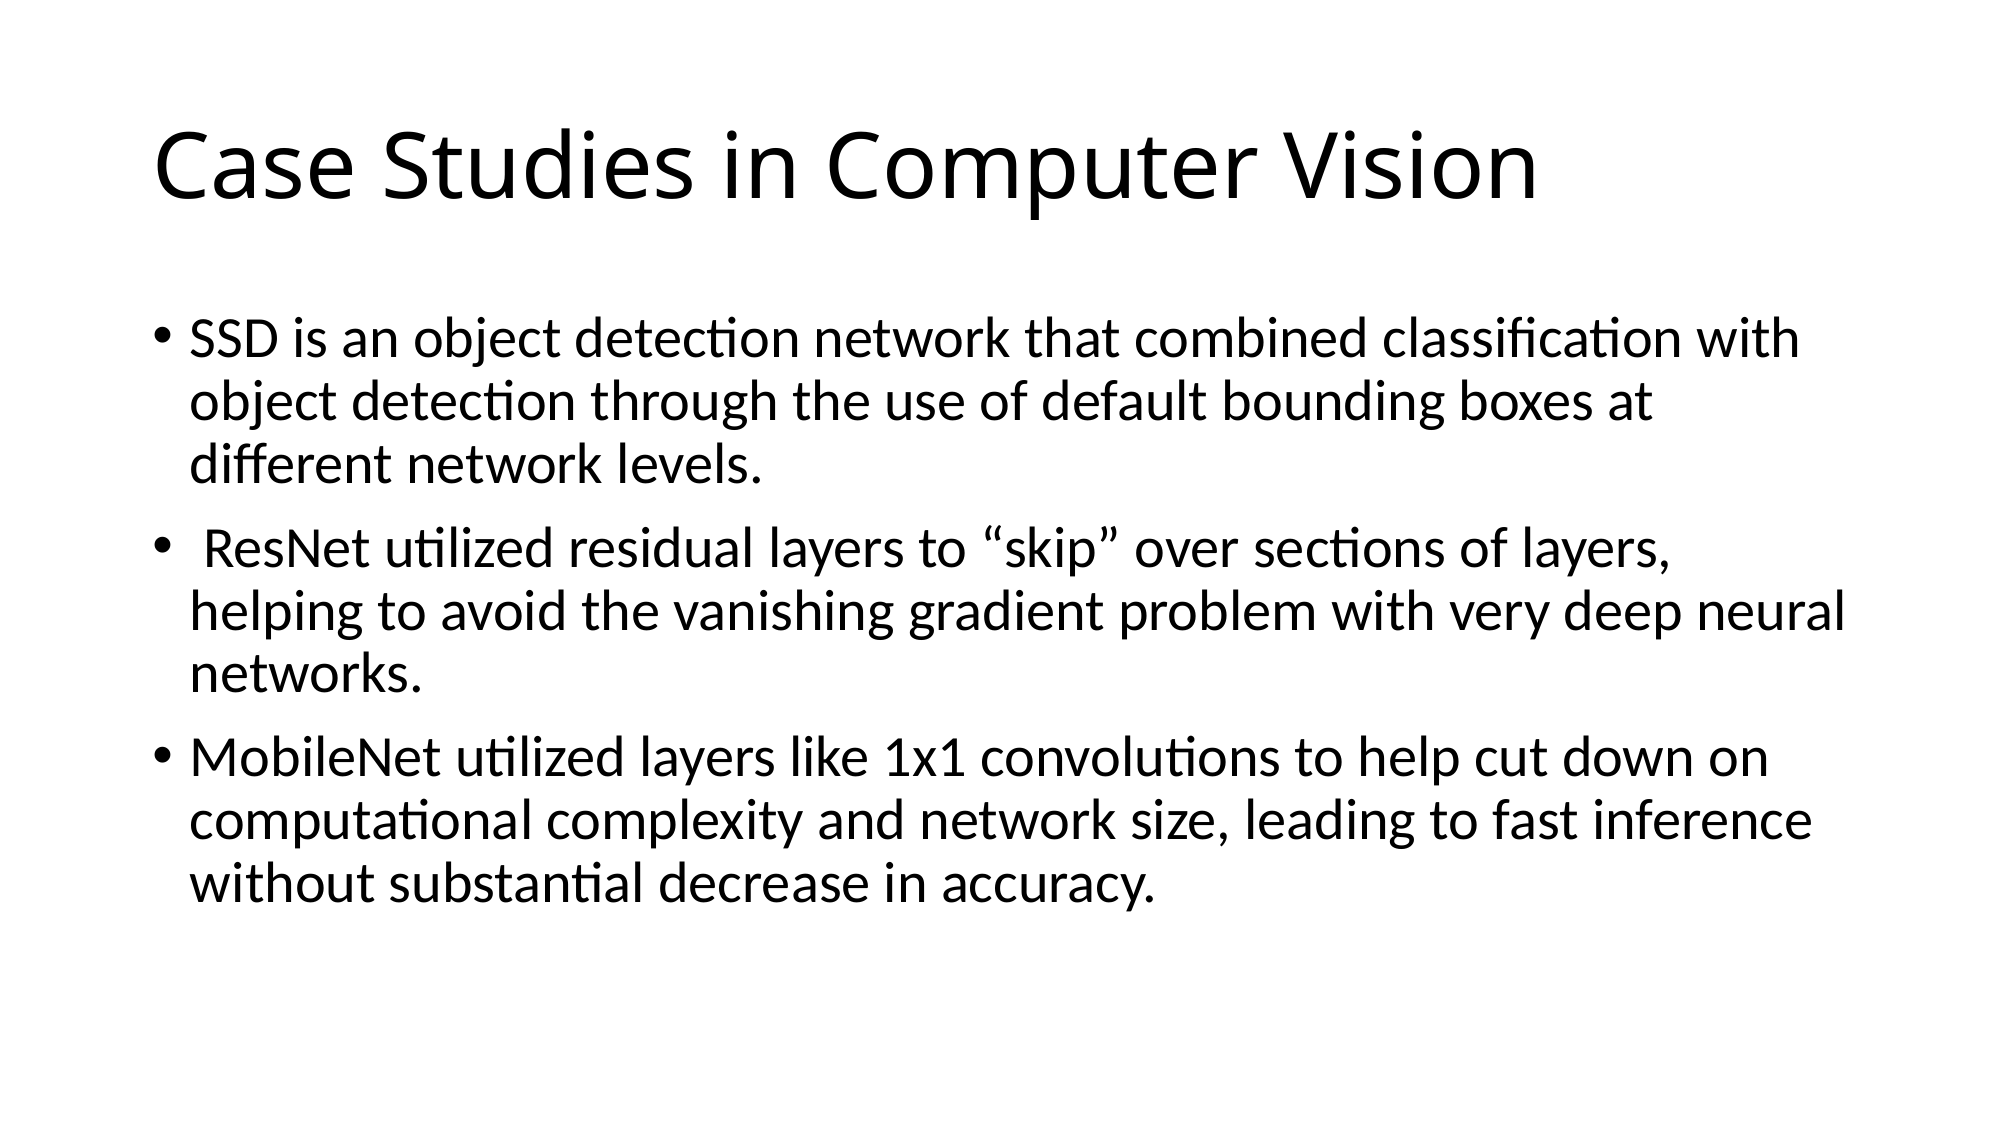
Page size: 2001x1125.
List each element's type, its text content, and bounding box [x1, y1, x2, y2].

title Case Studies in Computer Vision [137, 59, 1863, 278]
list SSD is an object detection network that combined classification with object detection through the use of default bounding boxes at different network levels. ResNet utilized residual layers to “skip” over sections of layers, helping to avoid the vanishing gradient problem with very deep neural networks. MobileNet utilized layers like 1x1 convolutions to help cut down on computational complexity and network size, leading to fast inference without substantial decrease in accuracy. [137, 299, 1863, 1014]
